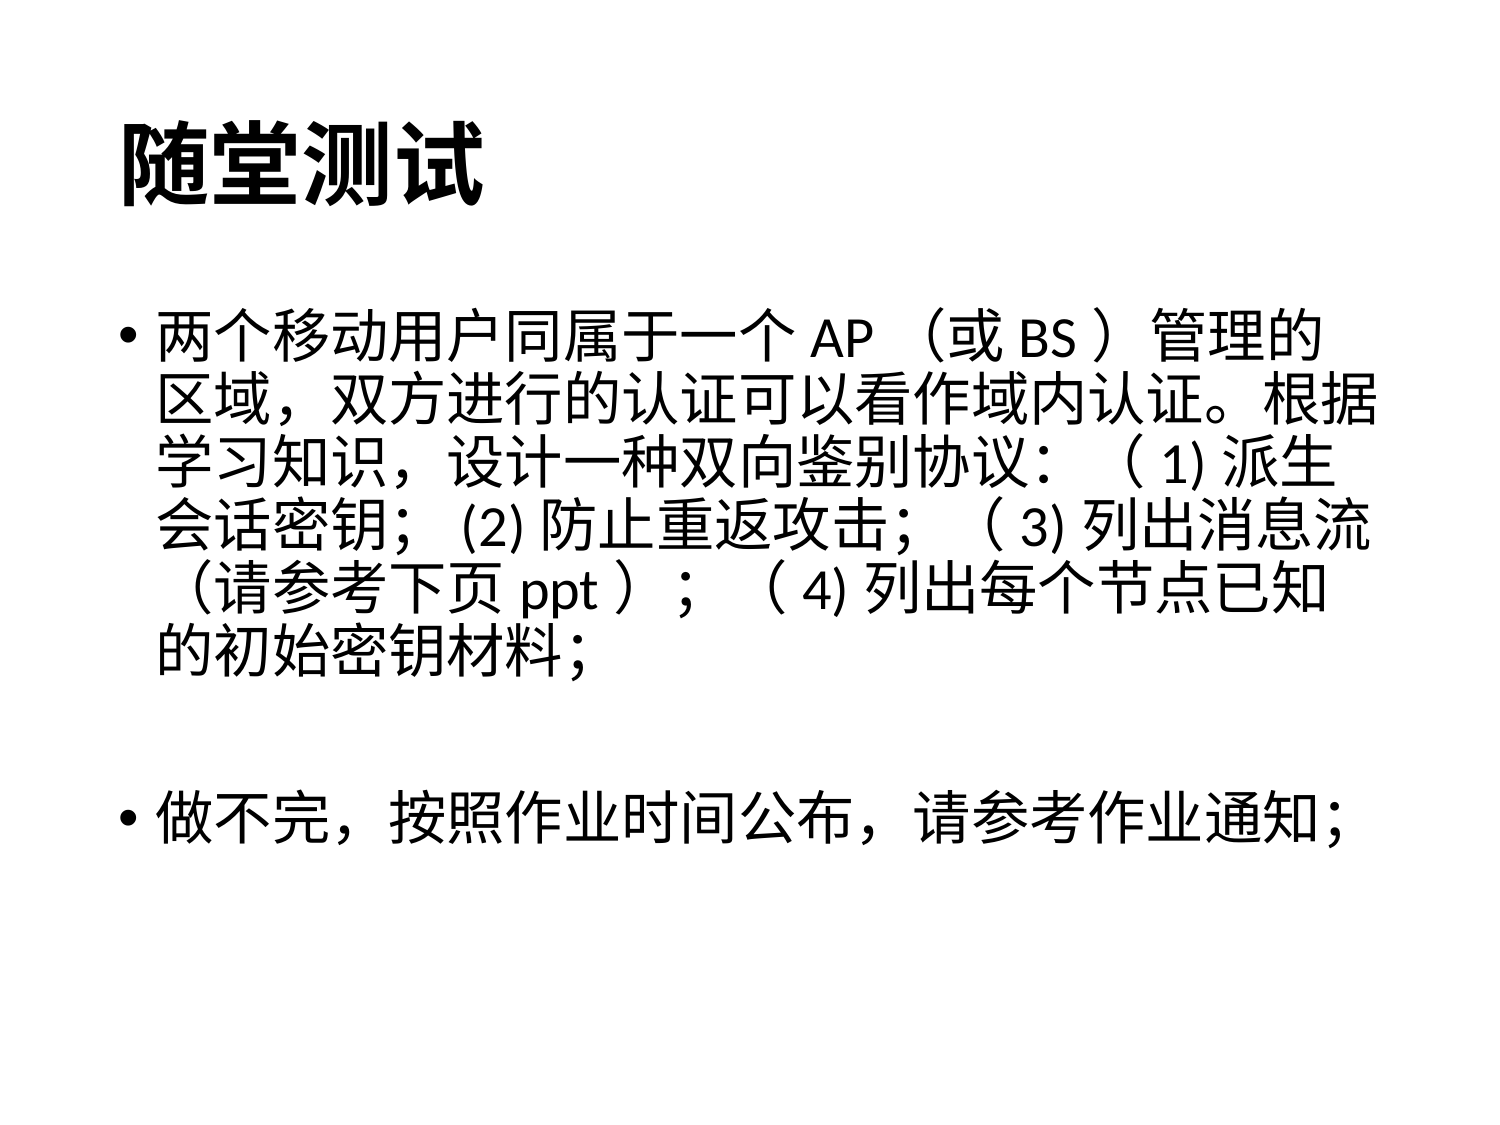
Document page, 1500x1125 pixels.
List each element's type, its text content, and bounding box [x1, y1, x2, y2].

title 随堂测试 [103, 59, 1397, 278]
list 两个移动用户同属于一个AP（或BS）管理的区域，双方进行的认证可以看作域内认证。根据学习知识，设计一种双向鉴别协议：（1)派生会话密钥；(2)防止重返攻击；（3)列出消息流（请参考下页ppt）；（4)列出每个节点已知的初始密钥材料； 做不完，按照作业时间公布，请参考作业通知； [103, 299, 1397, 1014]
